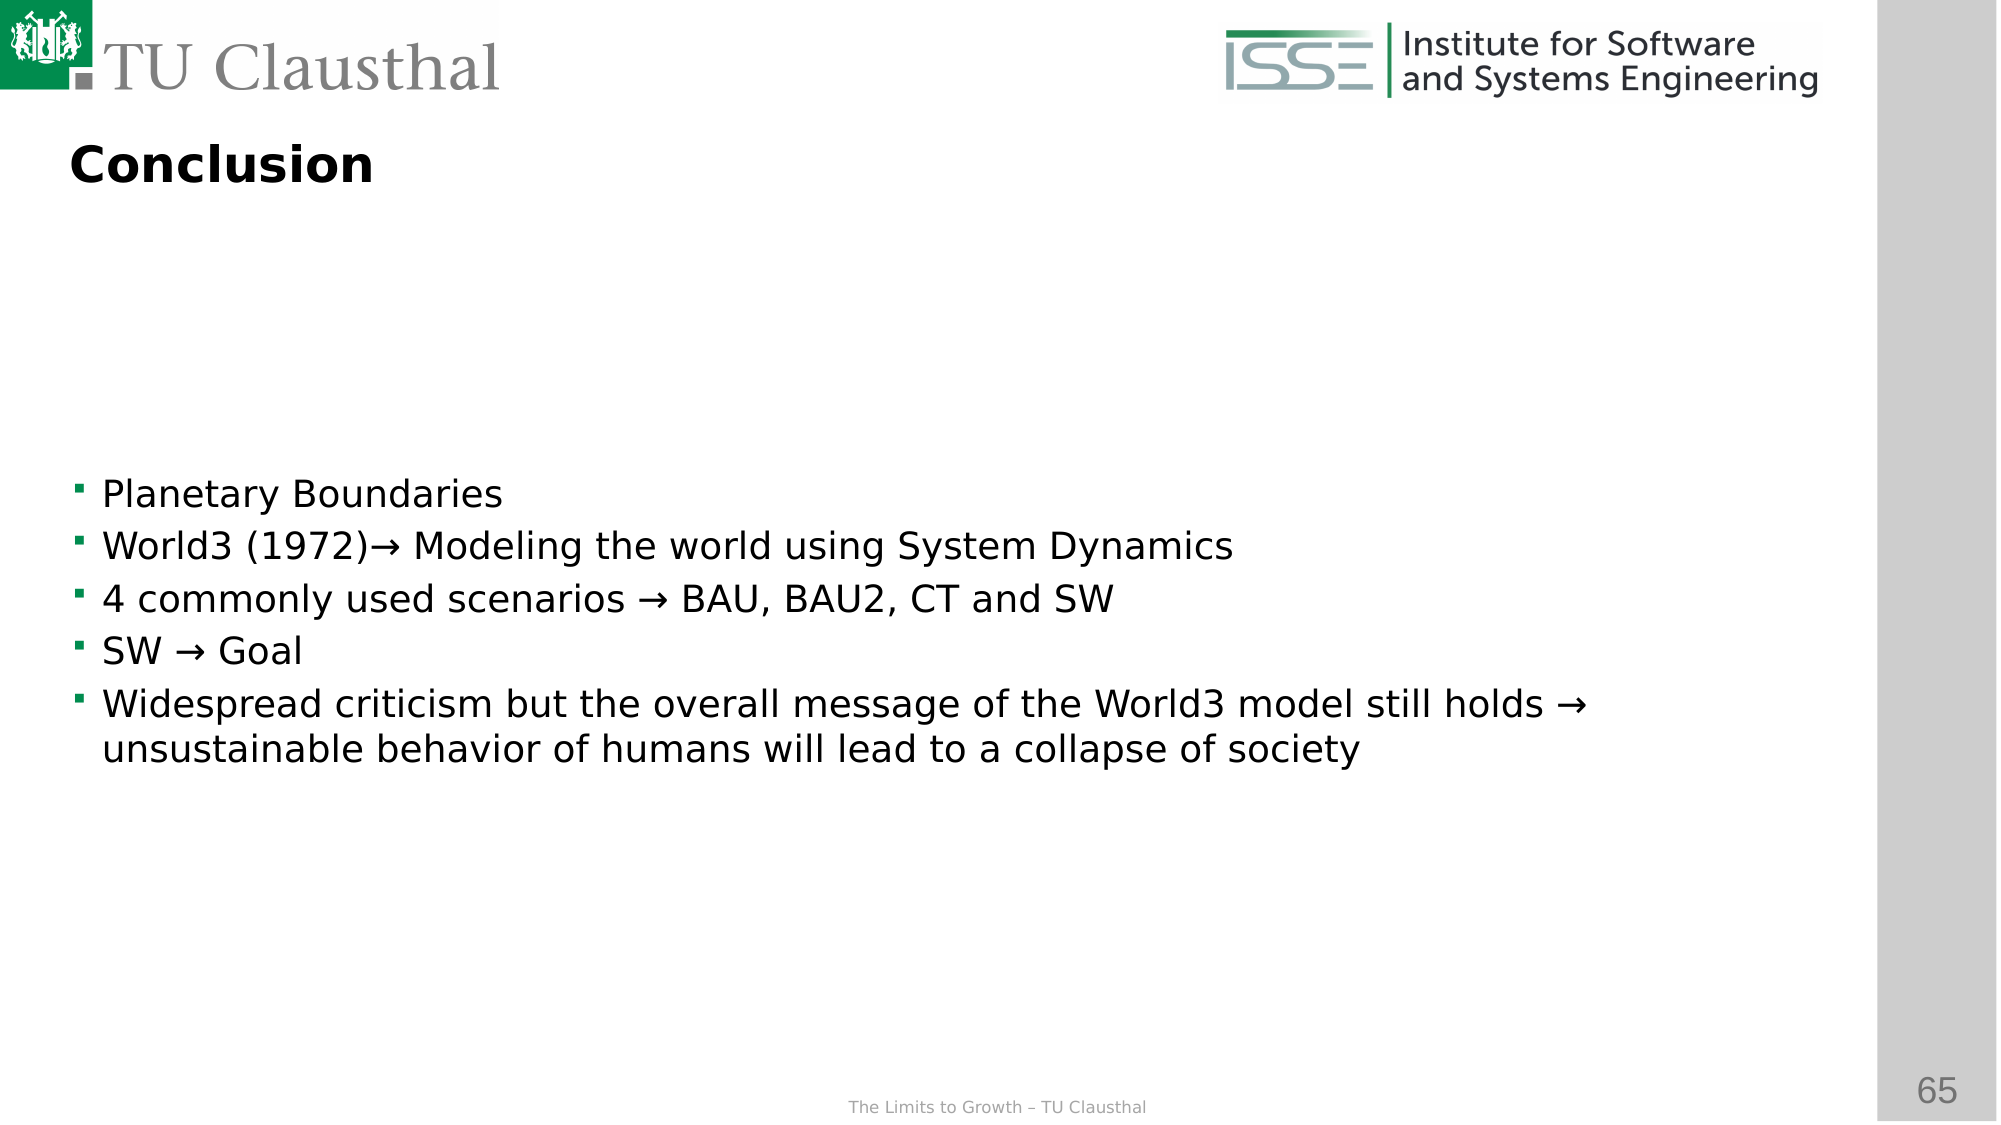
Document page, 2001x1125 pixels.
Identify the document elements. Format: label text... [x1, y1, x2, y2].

picture [0, 0, 499, 90]
text_box Conclusion [55, 125, 1816, 205]
text_box Planetary Boundaries World3 (1972)→ Modeling the world using System Dynamics 4 commonly used scenarios → BAU, BAU2, CT and SW SW → Goal Widespread criticism but the overall message of the World3 model still holds → unsustainable behavior of humans will lead to a collapse of society [55, 208, 1816, 1031]
picture [1218, 22, 1823, 104]
